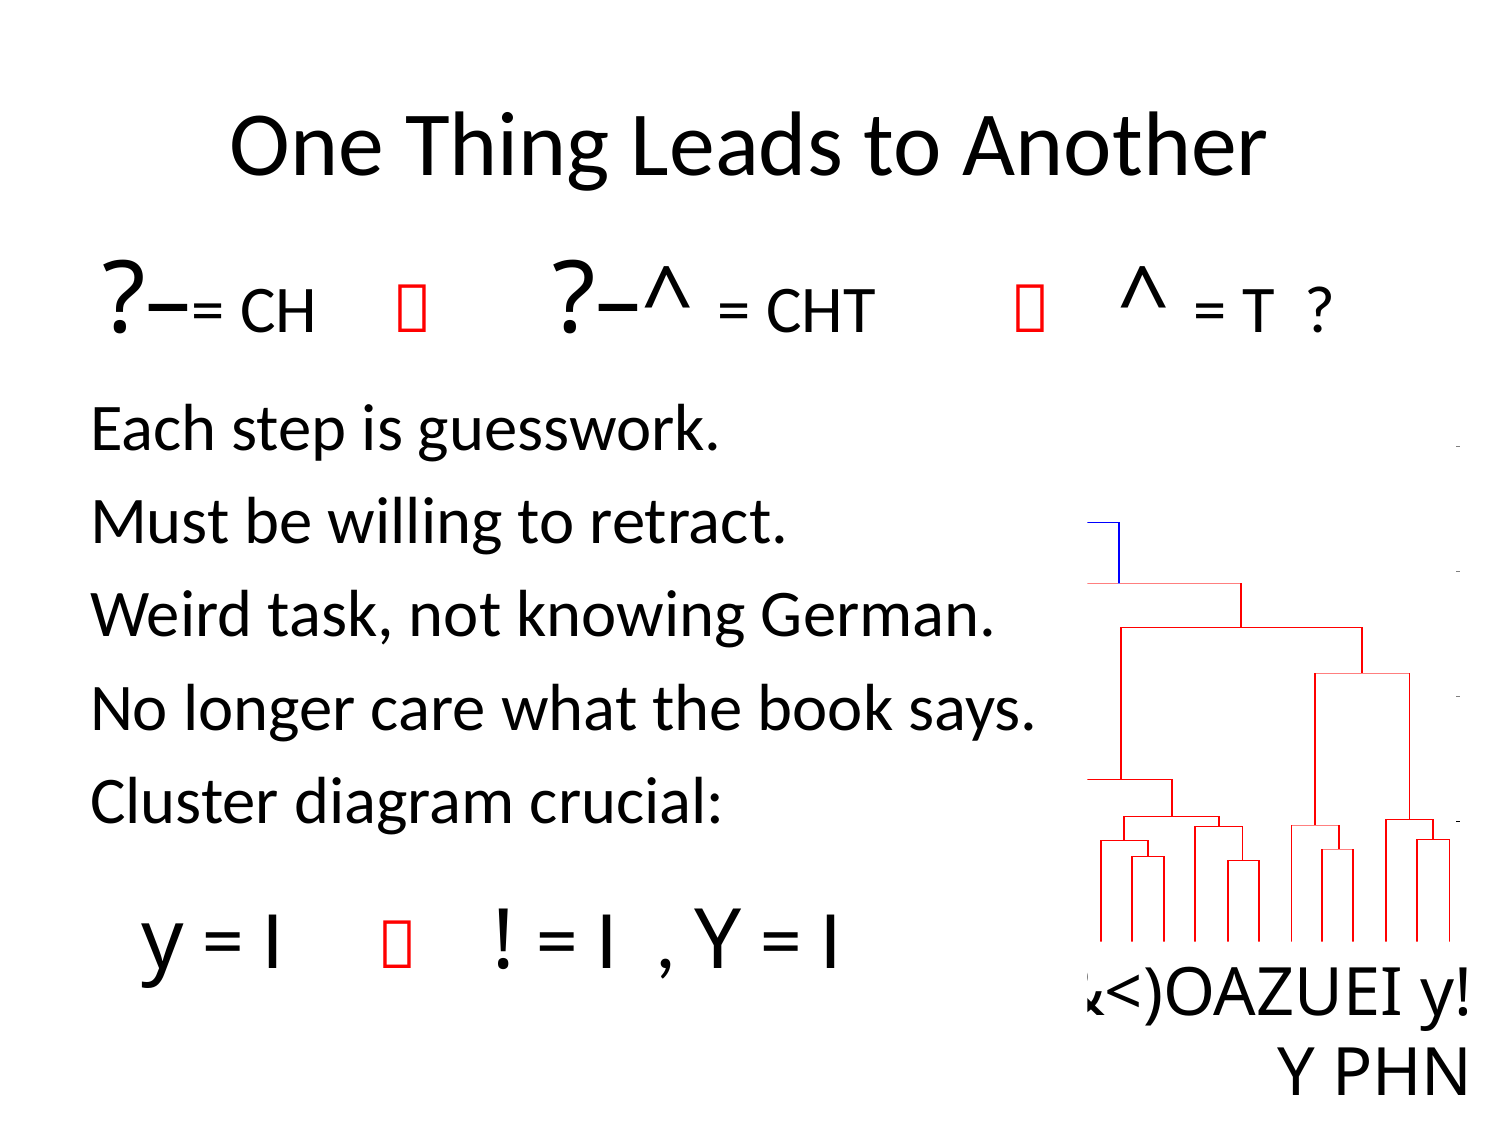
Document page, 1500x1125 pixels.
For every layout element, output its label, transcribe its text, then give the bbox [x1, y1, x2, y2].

text_box ?–= CH  ?–^ = CHT  ^ = T ? [87, 224, 1463, 360]
title One Thing Leads to Another [75, 45, 1425, 233]
list Each step is guesswork. Must be willing to retract. Weird task, not knowing German. No longer care what the book says. Cluster diagram crucial: y = I  ! = I , Y = I [75, 262, 1088, 1082]
picture [837, 399, 1460, 967]
text_box W"=Gd&<)OAZUEI y!Y PHN [799, 941, 1488, 1117]
